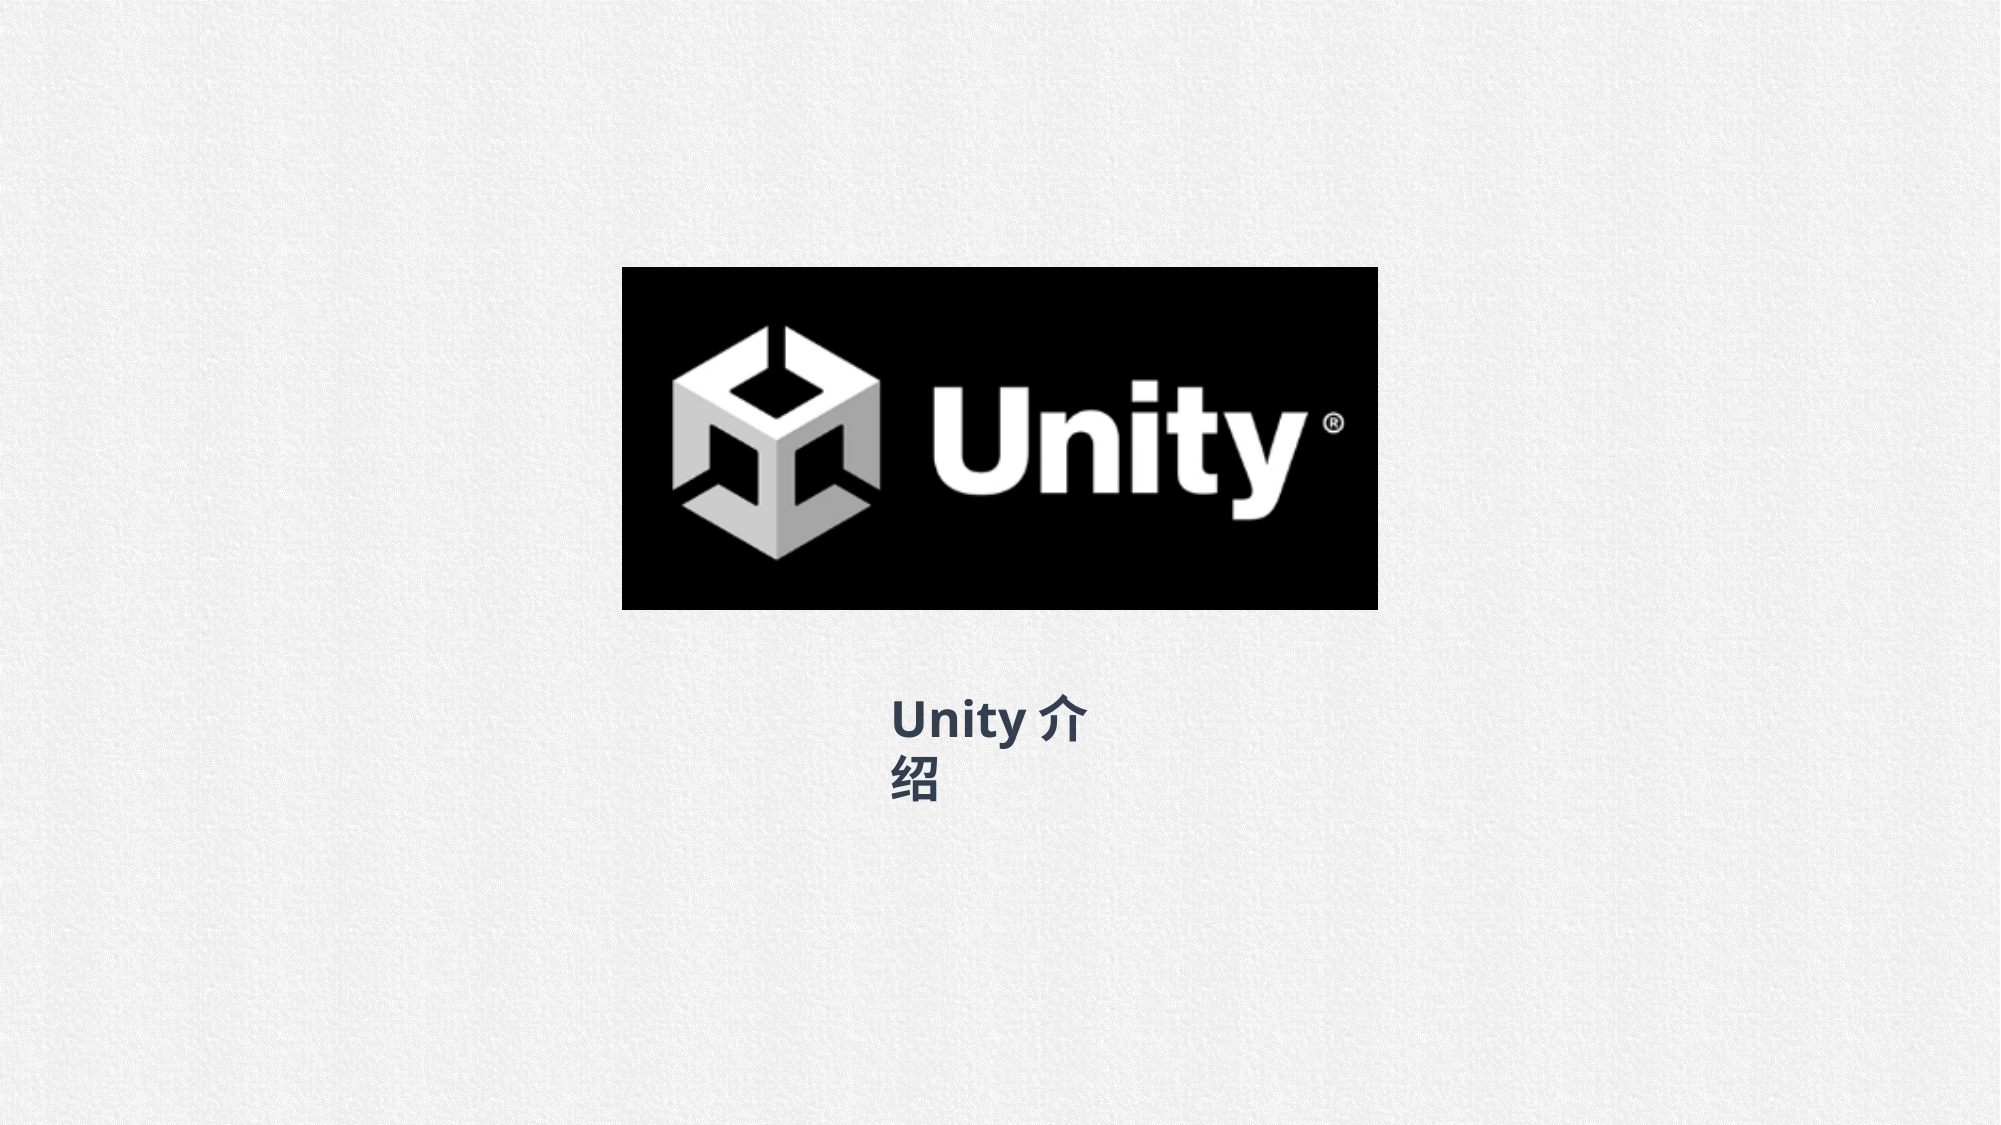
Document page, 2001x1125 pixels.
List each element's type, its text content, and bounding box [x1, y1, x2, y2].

picture [0, 0, 2000, 1125]
text_box Unity介绍 [875, 680, 1124, 816]
